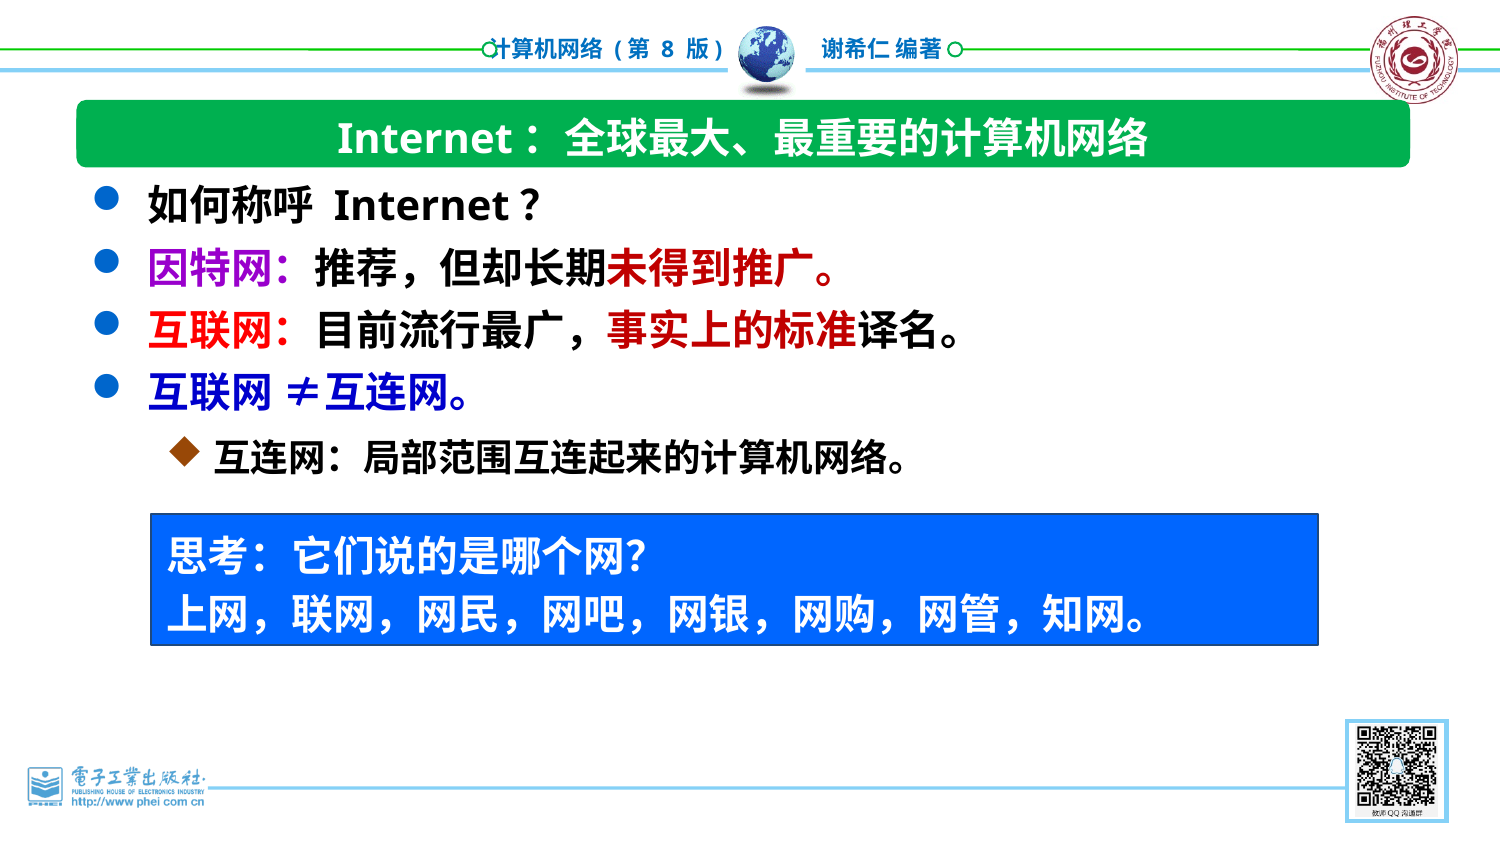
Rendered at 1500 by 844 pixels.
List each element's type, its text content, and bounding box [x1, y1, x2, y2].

picture [23, 764, 208, 809]
picture [1355, 724, 1438, 817]
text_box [76, 103, 1411, 170]
picture [736, 24, 796, 99]
picture [1370, 16, 1458, 104]
list 如何称呼 Internet？ 因特网：推荐，但却长期未得到推广。 互联网：目前流行最广，事实上的标准译名。 互联网 ≠互连网。 互连网：局部范围互连起来的计算机网络。 [76, 176, 1410, 716]
text_box 思考：它们说的是哪个网？ 上网，联网，网民，网吧，网银，网购，网管，知网。 [149, 512, 1321, 647]
